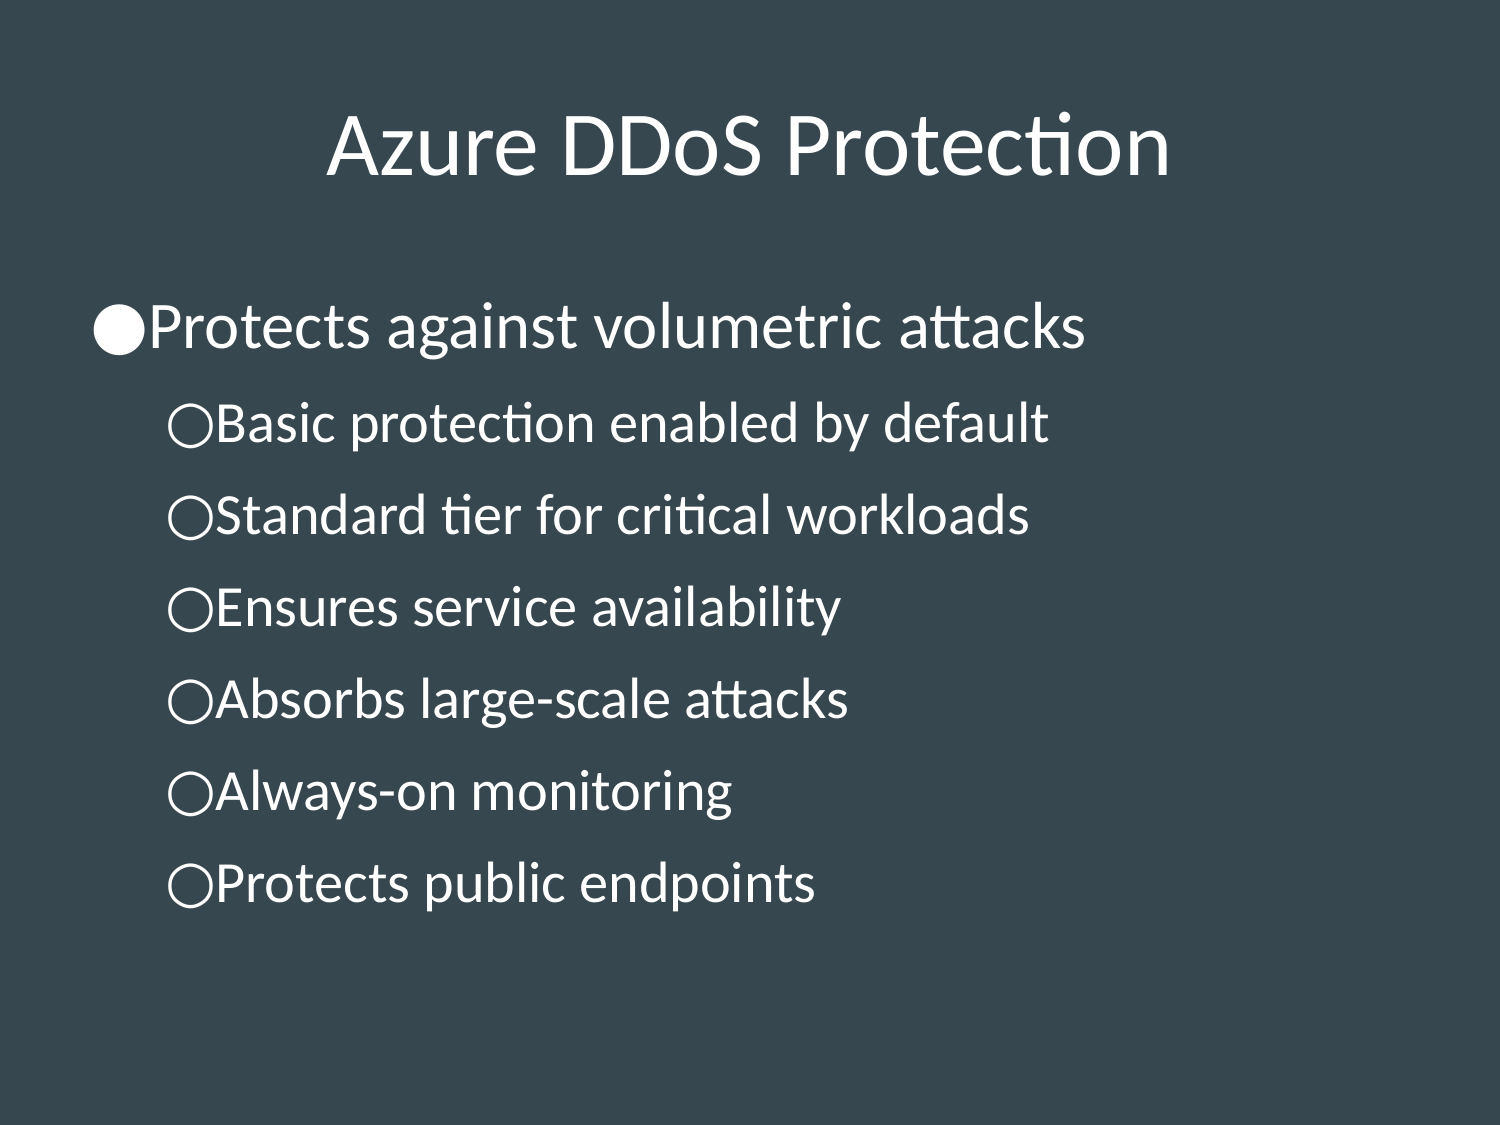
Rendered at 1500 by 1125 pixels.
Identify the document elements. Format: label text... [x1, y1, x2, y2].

list Protects against volumetric attacks Basic protection enabled by default Standard tier for critical workloads Ensures service availability Absorbs large-scale attacks Always-on monitoring Protects public endpoints [75, 262, 1425, 1005]
title Azure DDoS Protection [75, 45, 1425, 233]
